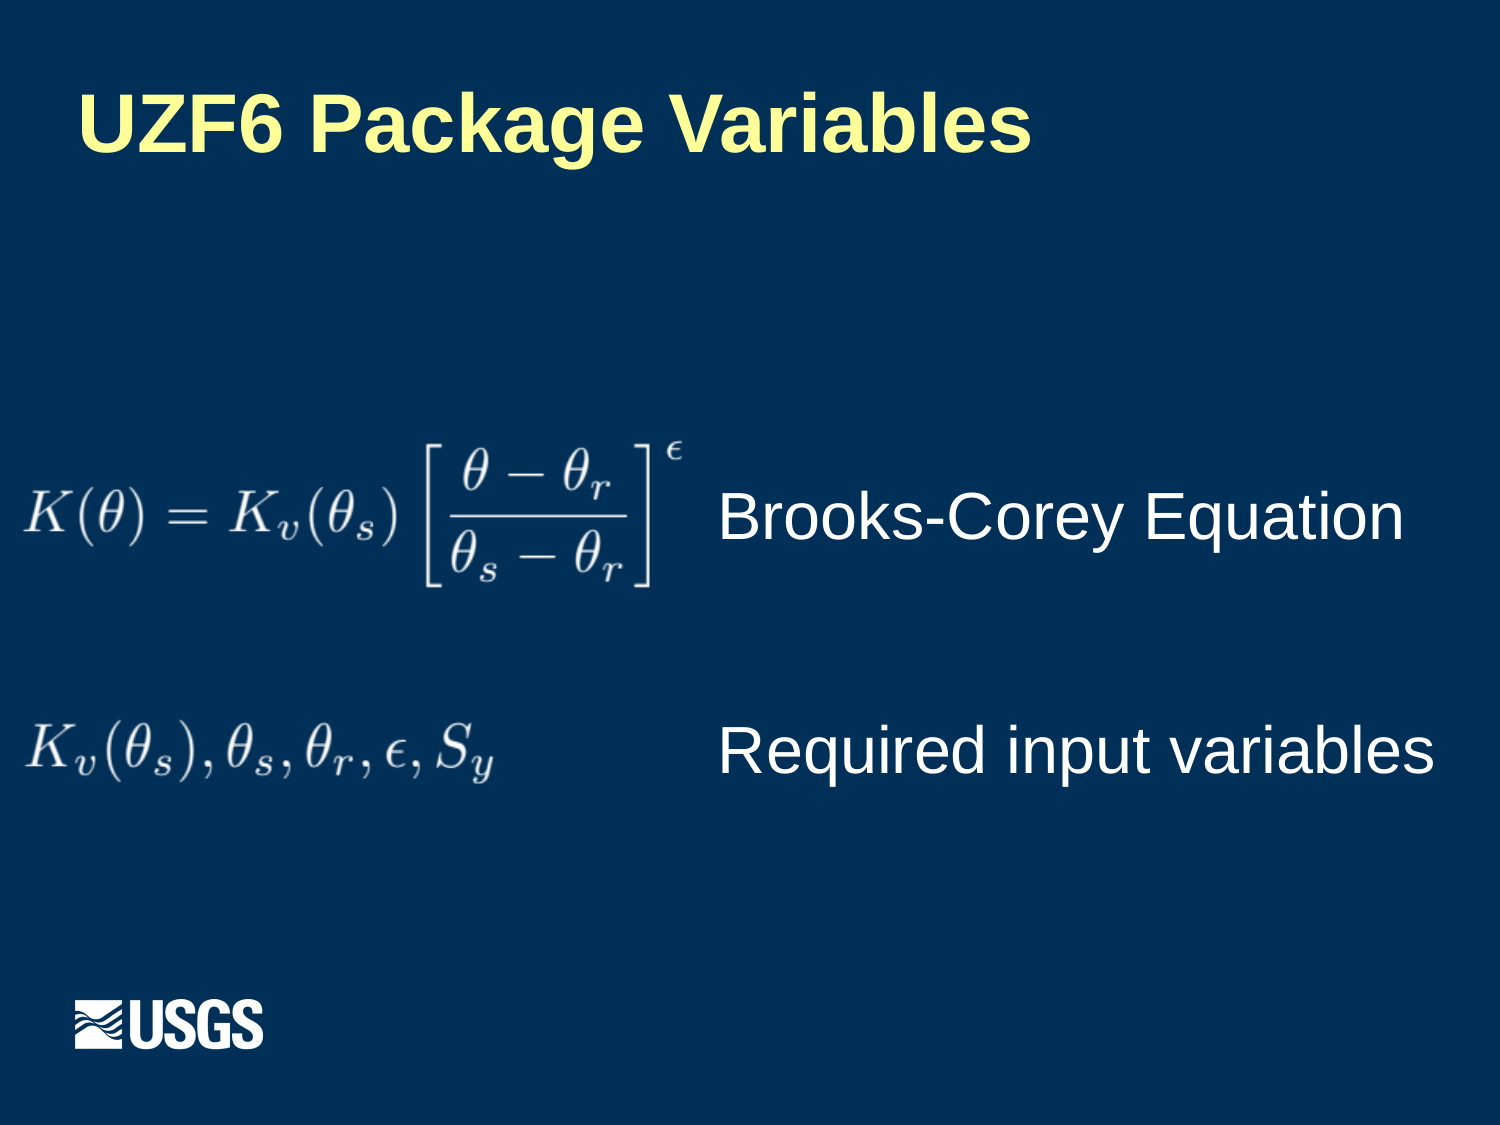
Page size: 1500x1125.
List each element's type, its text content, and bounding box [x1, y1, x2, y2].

picture [22, 712, 496, 784]
text_box Brooks-Corey Equation [702, 465, 1422, 561]
picture [22, 437, 688, 590]
title UZF6 Package Variables [62, 24, 1425, 213]
text_box Required input variables [703, 699, 1451, 795]
